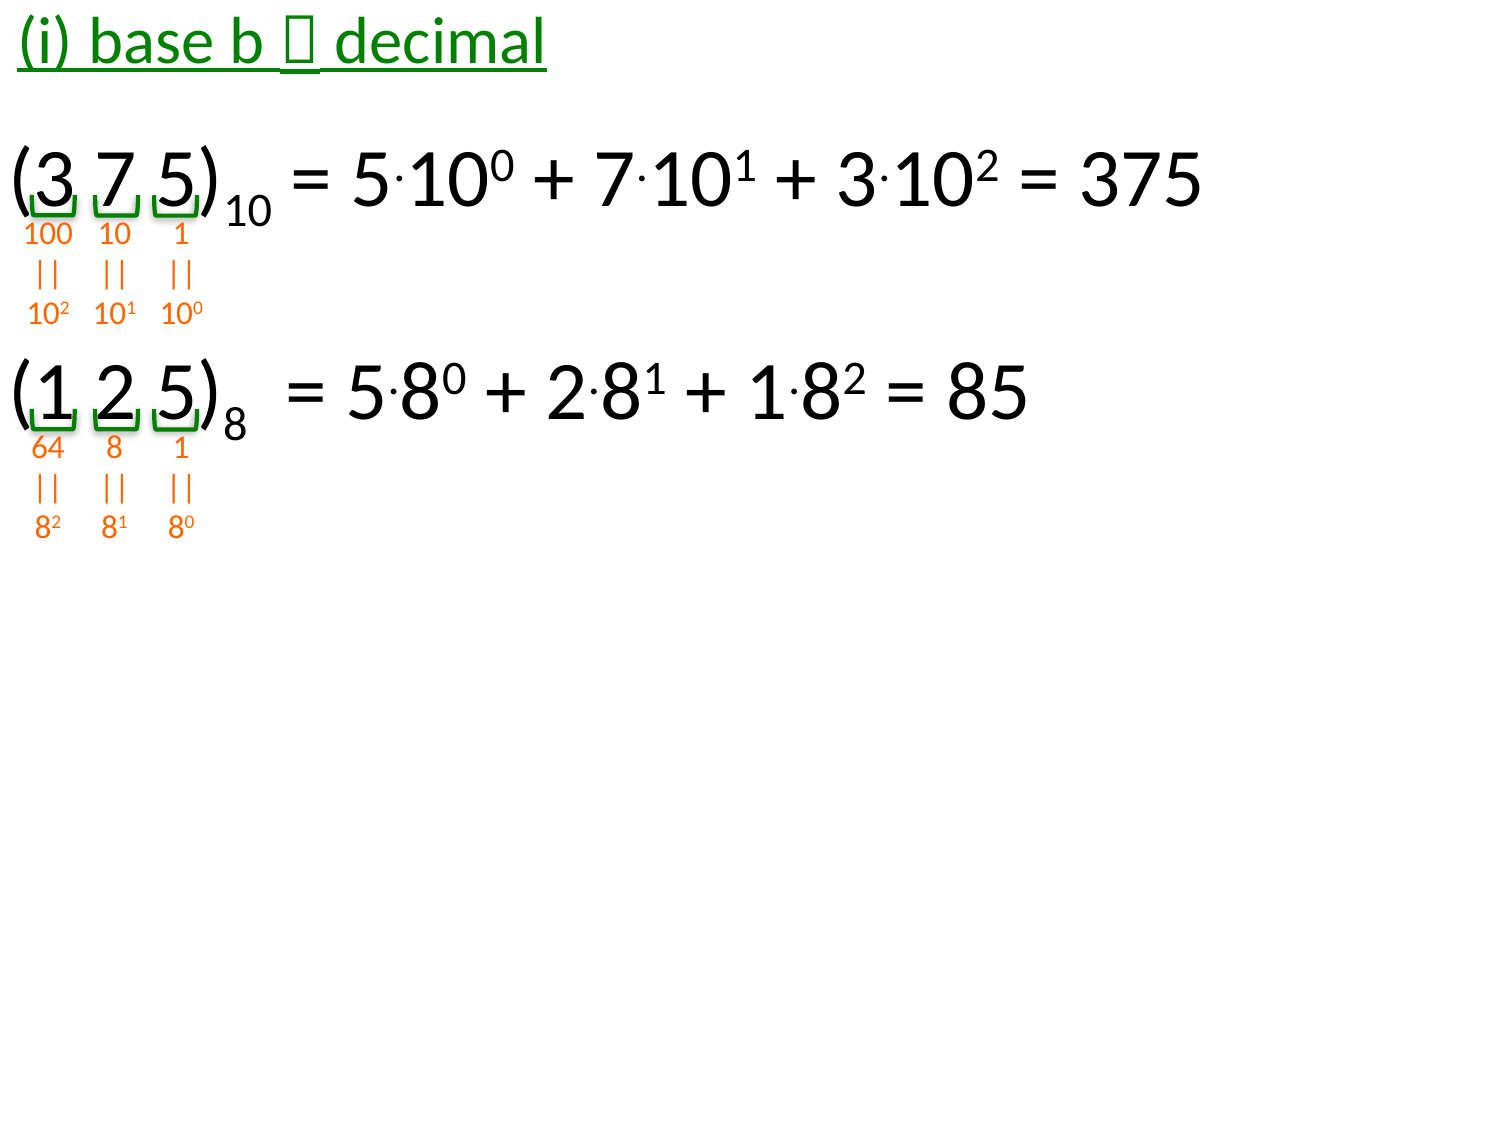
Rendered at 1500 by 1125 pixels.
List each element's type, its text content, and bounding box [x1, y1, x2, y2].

list (3 7 5)10 = 5.100 + 7.101 + 3.102 = 375 [0, 115, 1500, 263]
text_box [151, 195, 200, 203]
text_box [92, 408, 141, 417]
text_box 64 || 82 [0, 417, 97, 553]
text_box 1 || 80 [163, 417, 230, 553]
text_box (1 2 5)8 = 5.80 + 2.81 + 1.82 = 85 [0, 328, 1500, 477]
title (i) base b  decimal [2, 0, 1353, 115]
text_box 100 ||102 [0, 203, 97, 328]
text_box [92, 195, 141, 203]
text_box 8 || 81 [97, 417, 163, 553]
text_box [29, 194, 77, 203]
text_box 1 ||100 [163, 203, 230, 328]
text_box [29, 408, 77, 417]
text_box [151, 409, 200, 417]
text_box 10 ||101 [97, 203, 163, 328]
